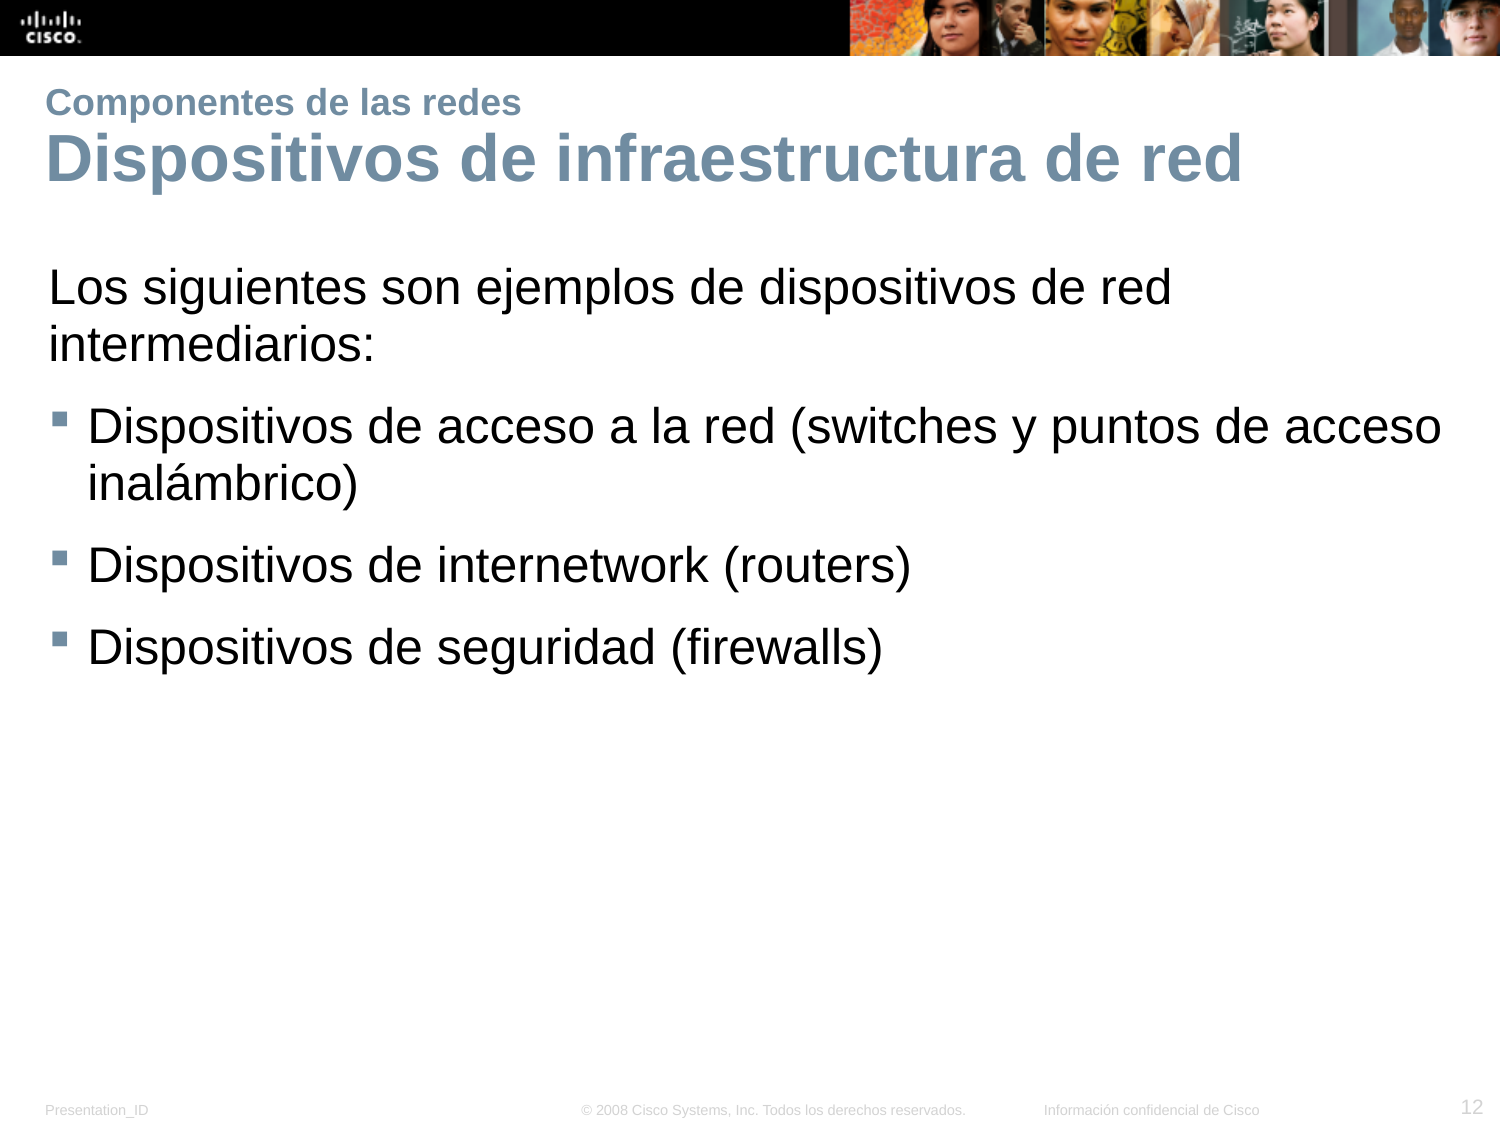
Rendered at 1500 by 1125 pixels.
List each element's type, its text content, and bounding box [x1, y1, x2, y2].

list Los siguientes son ejemplos de dispositivos de red intermediarios: Dispositivos de acceso a la red (switches y puntos de acceso inalámbrico) Dispositivos de internetwork (routers) Dispositivos de seguridad (firewalls) [34, 252, 1468, 1061]
picture [0, 0, 1500, 56]
title Componentes de las redes Dispositivos de infraestructura de red [31, 64, 1471, 203]
